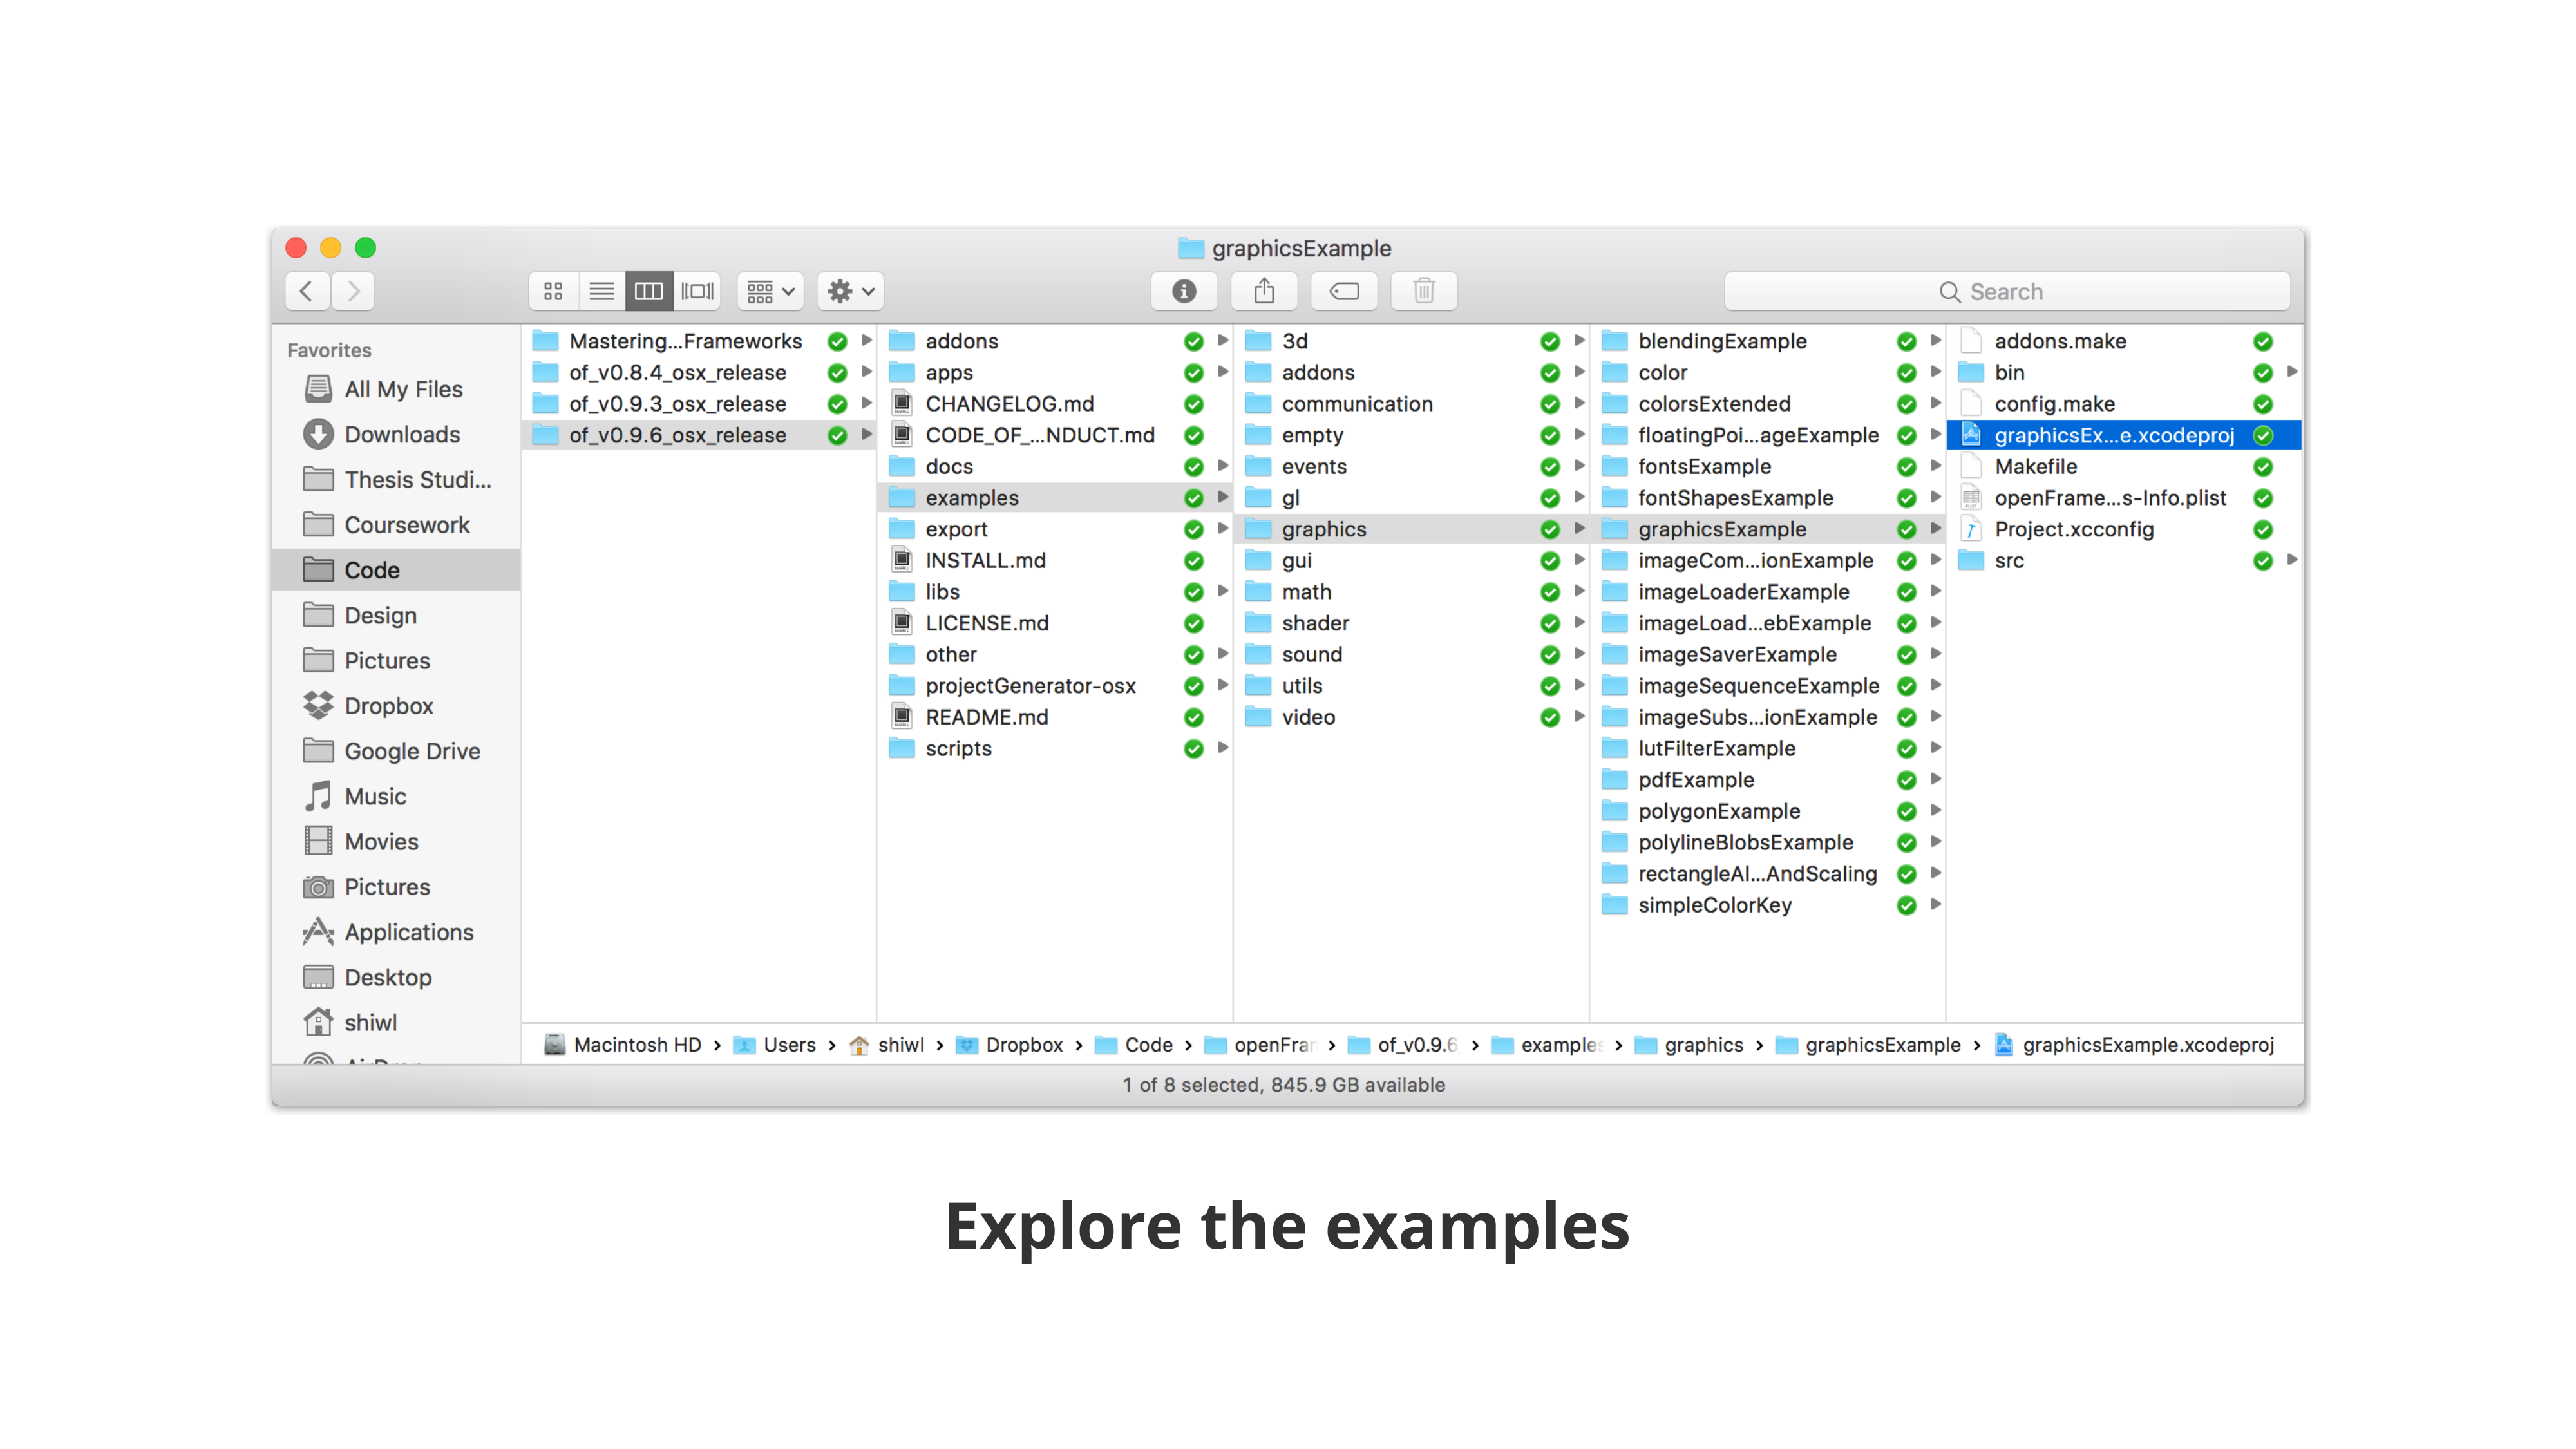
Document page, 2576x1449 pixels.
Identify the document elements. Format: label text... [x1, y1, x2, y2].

text_box Explore the examples [144, 1179, 2432, 1268]
picture [272, 229, 2304, 1106]
